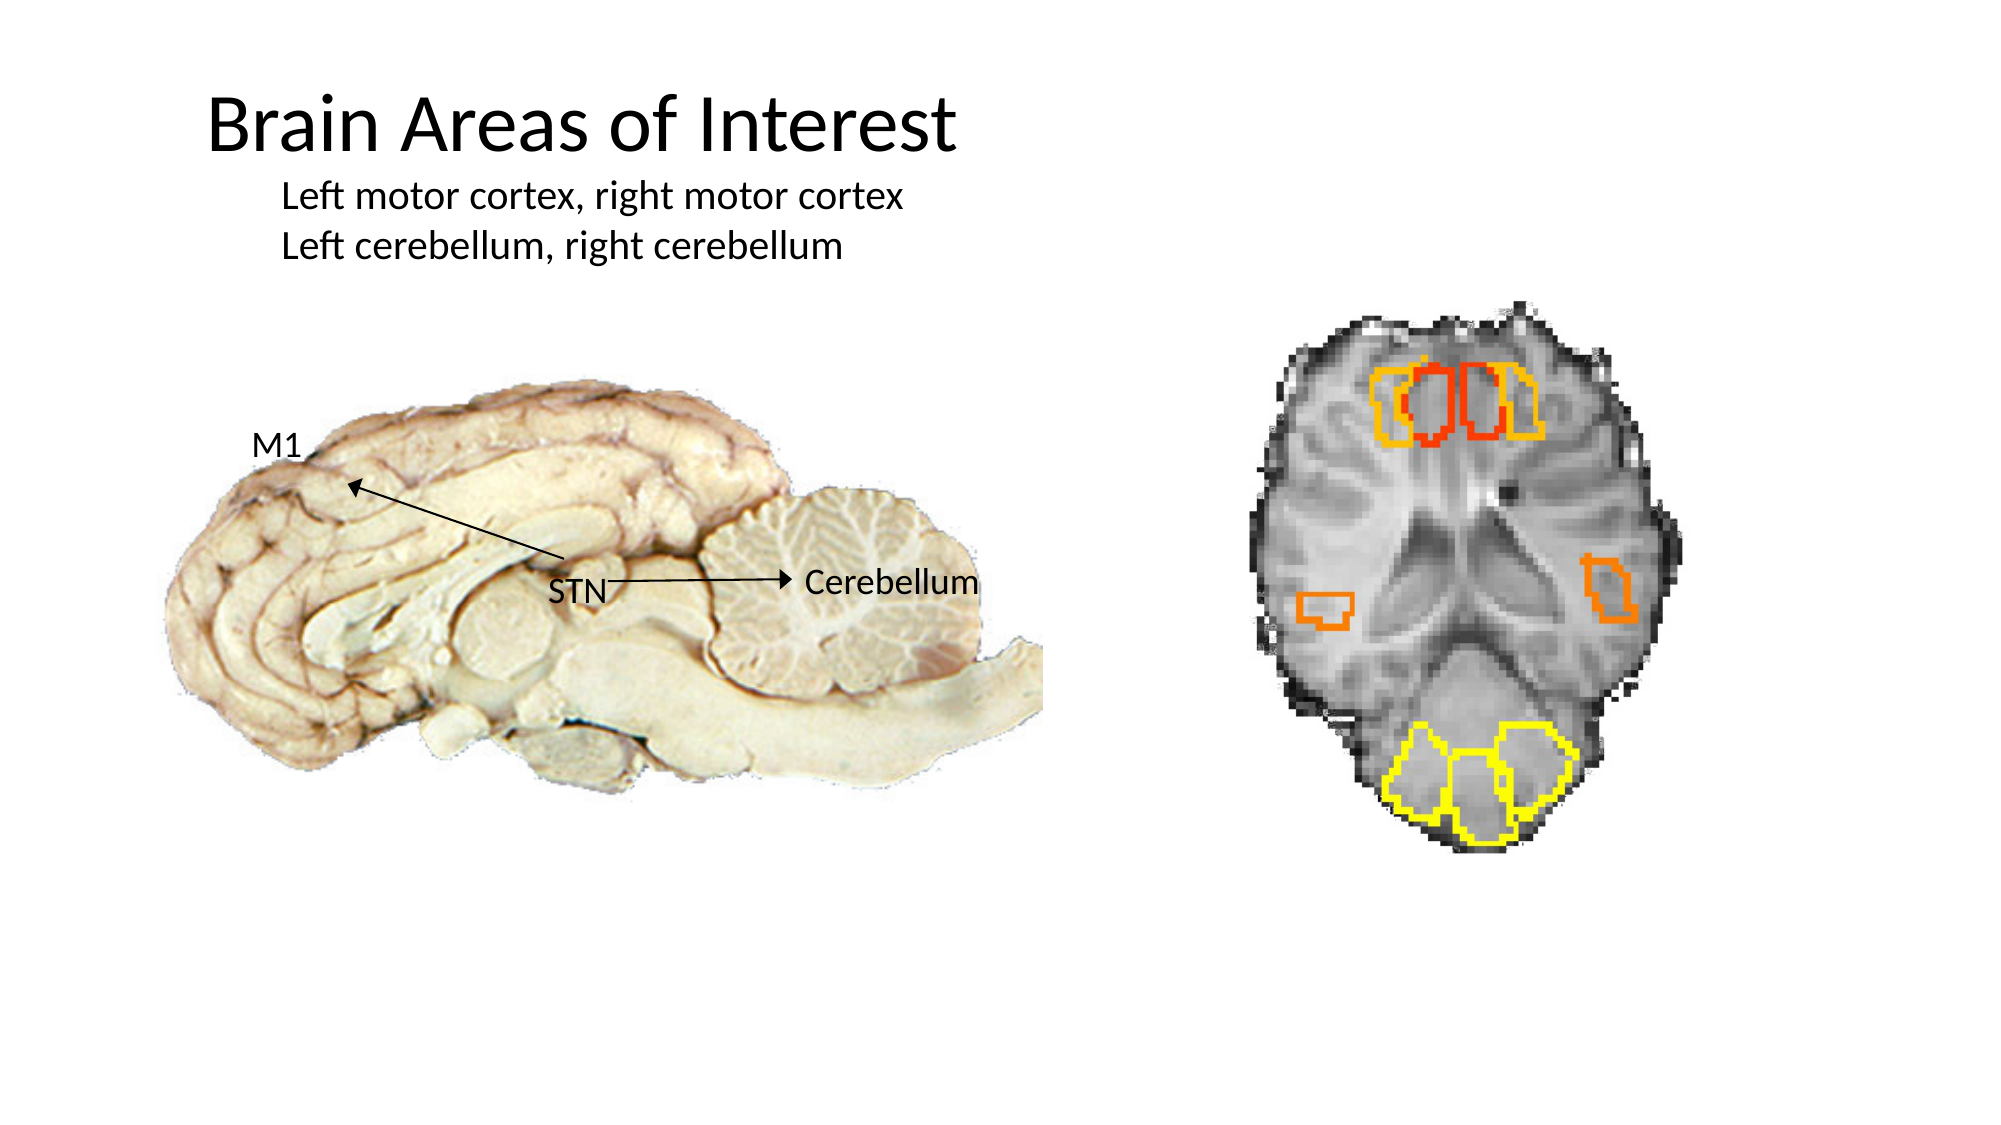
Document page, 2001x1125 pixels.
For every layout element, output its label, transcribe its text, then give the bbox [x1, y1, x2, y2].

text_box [141, 329, 1043, 845]
text_box Brain Areas of Interest Left motor cortex, right motor cortex Left cerebellum, right cerebellum [191, 60, 1192, 276]
picture [1191, 289, 1746, 873]
